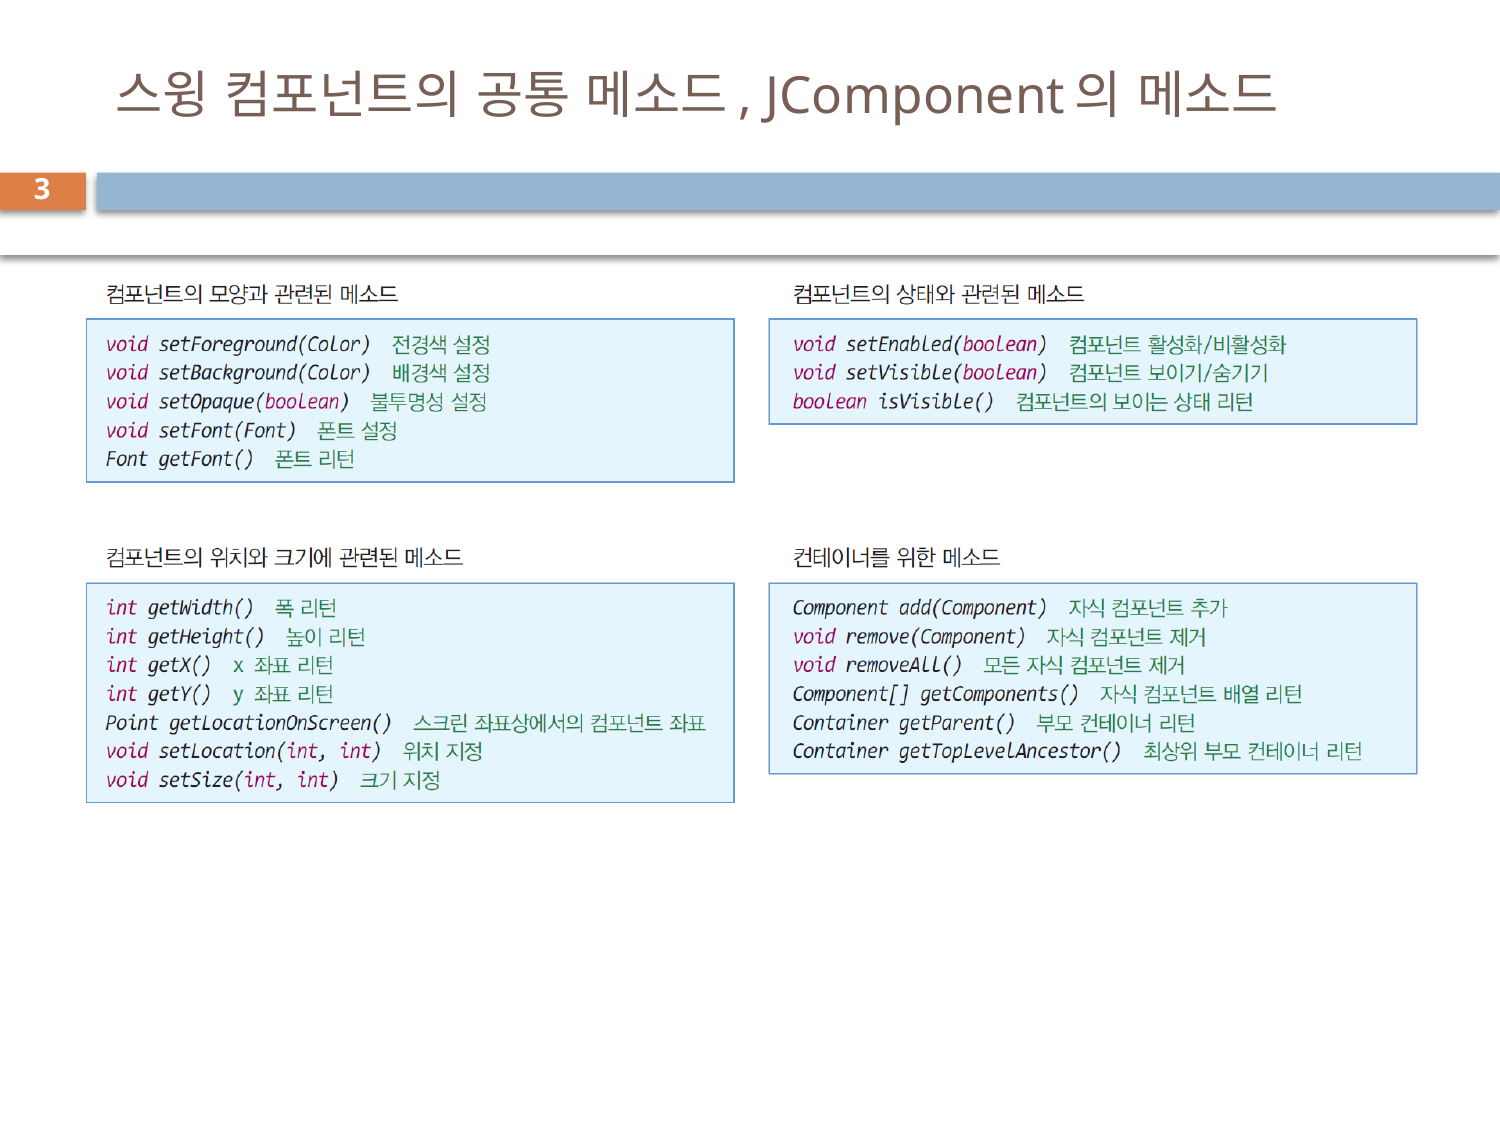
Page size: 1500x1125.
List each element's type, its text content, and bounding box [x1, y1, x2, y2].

picture [76, 278, 1435, 803]
slide_number 3 [0, 170, 87, 211]
title 스윙 컴포넌트의 공통 메소드, JComponent의 메소드 [100, 37, 1438, 149]
